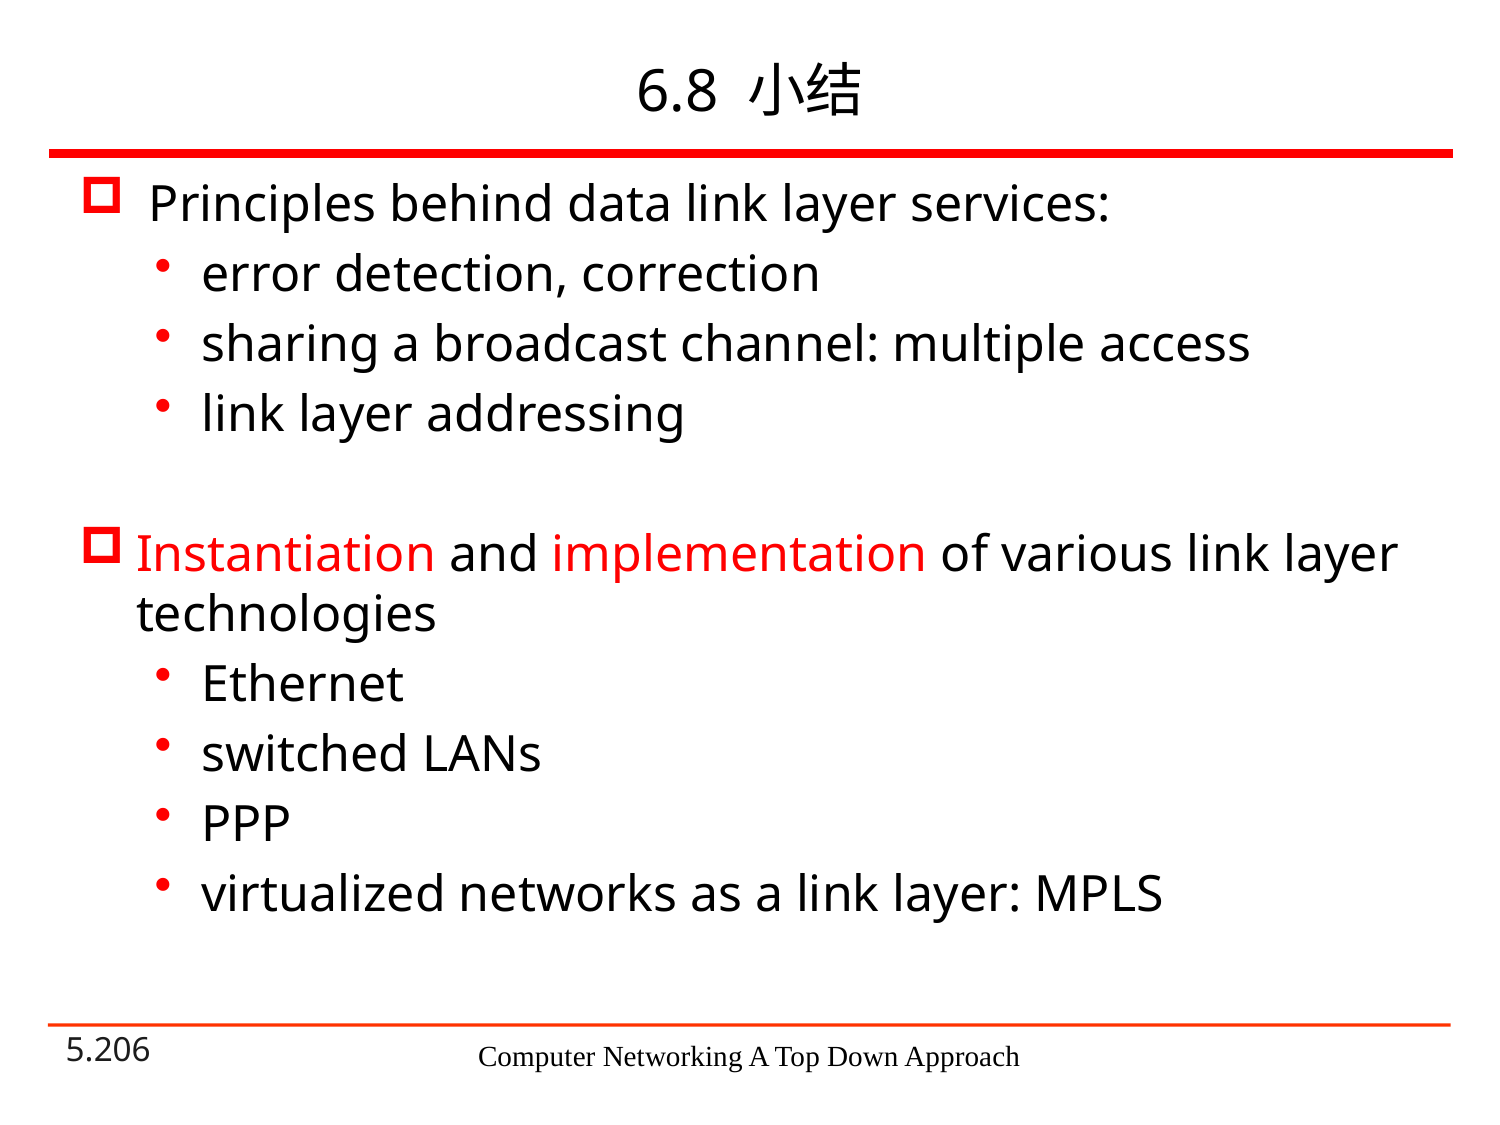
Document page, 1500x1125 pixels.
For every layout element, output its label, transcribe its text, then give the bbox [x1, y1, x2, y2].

title 6.8 小结 [49, 35, 1451, 141]
list Principles behind data link layer services: error detection, correction sharing a broadcast channel: multiple access link layer addressing Instantiation and implementation of various link layer technologies Ethernet switched LANs PPP virtualized networks as a link layer: MPLS [64, 163, 1438, 1020]
